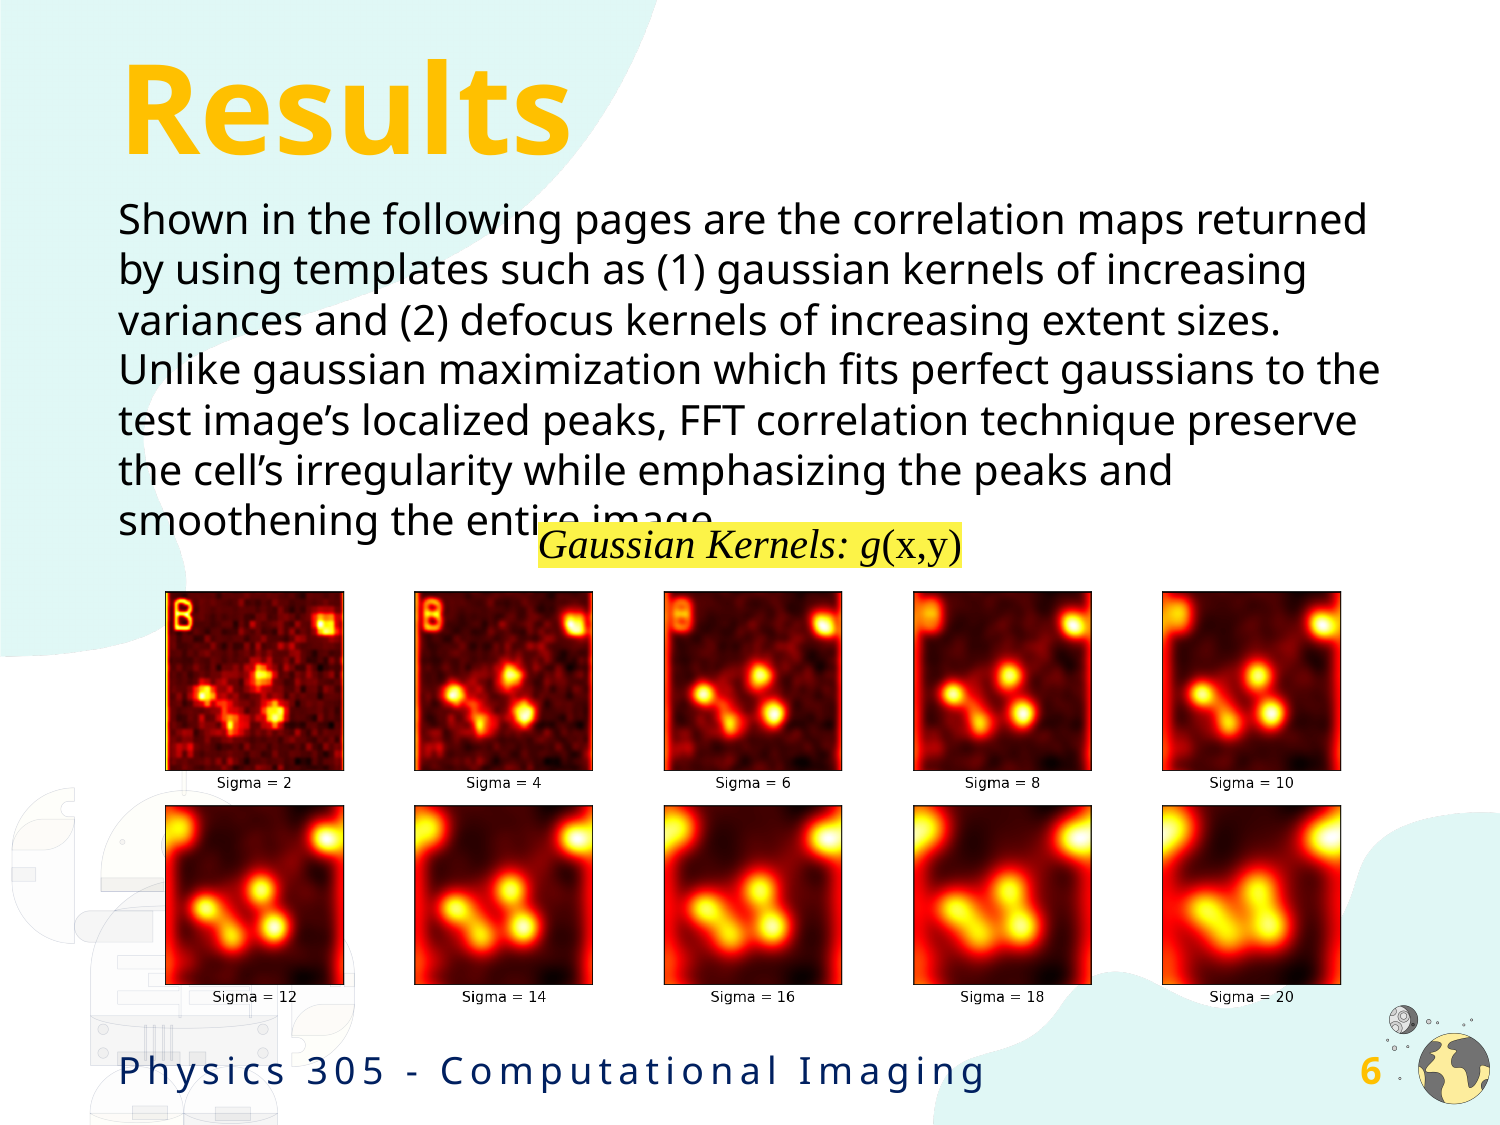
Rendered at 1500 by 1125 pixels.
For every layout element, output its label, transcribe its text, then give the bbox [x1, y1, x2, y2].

text_box Gaussian Kernels: g(x,y) [449, 509, 1050, 575]
title Results [103, 59, 1397, 169]
list Shown in the following pages are the correlation maps returned by using templates such as (1) gaussian kernels of increasing variances and (2) defocus kernels of increasing extent sizes. Unlike gaussian maximization which fits perfect gaussians to the test image’s localized peaks, FFT correlation technique preserve the cell’s irregularity while emphasizing the peaks and smoothening the entire image. [103, 185, 1397, 1014]
picture [0, 0, 1500, 1125]
footer Physics 305 - Computational Imaging [103, 1042, 1222, 1103]
slide_number 6 [1244, 1042, 1397, 1103]
